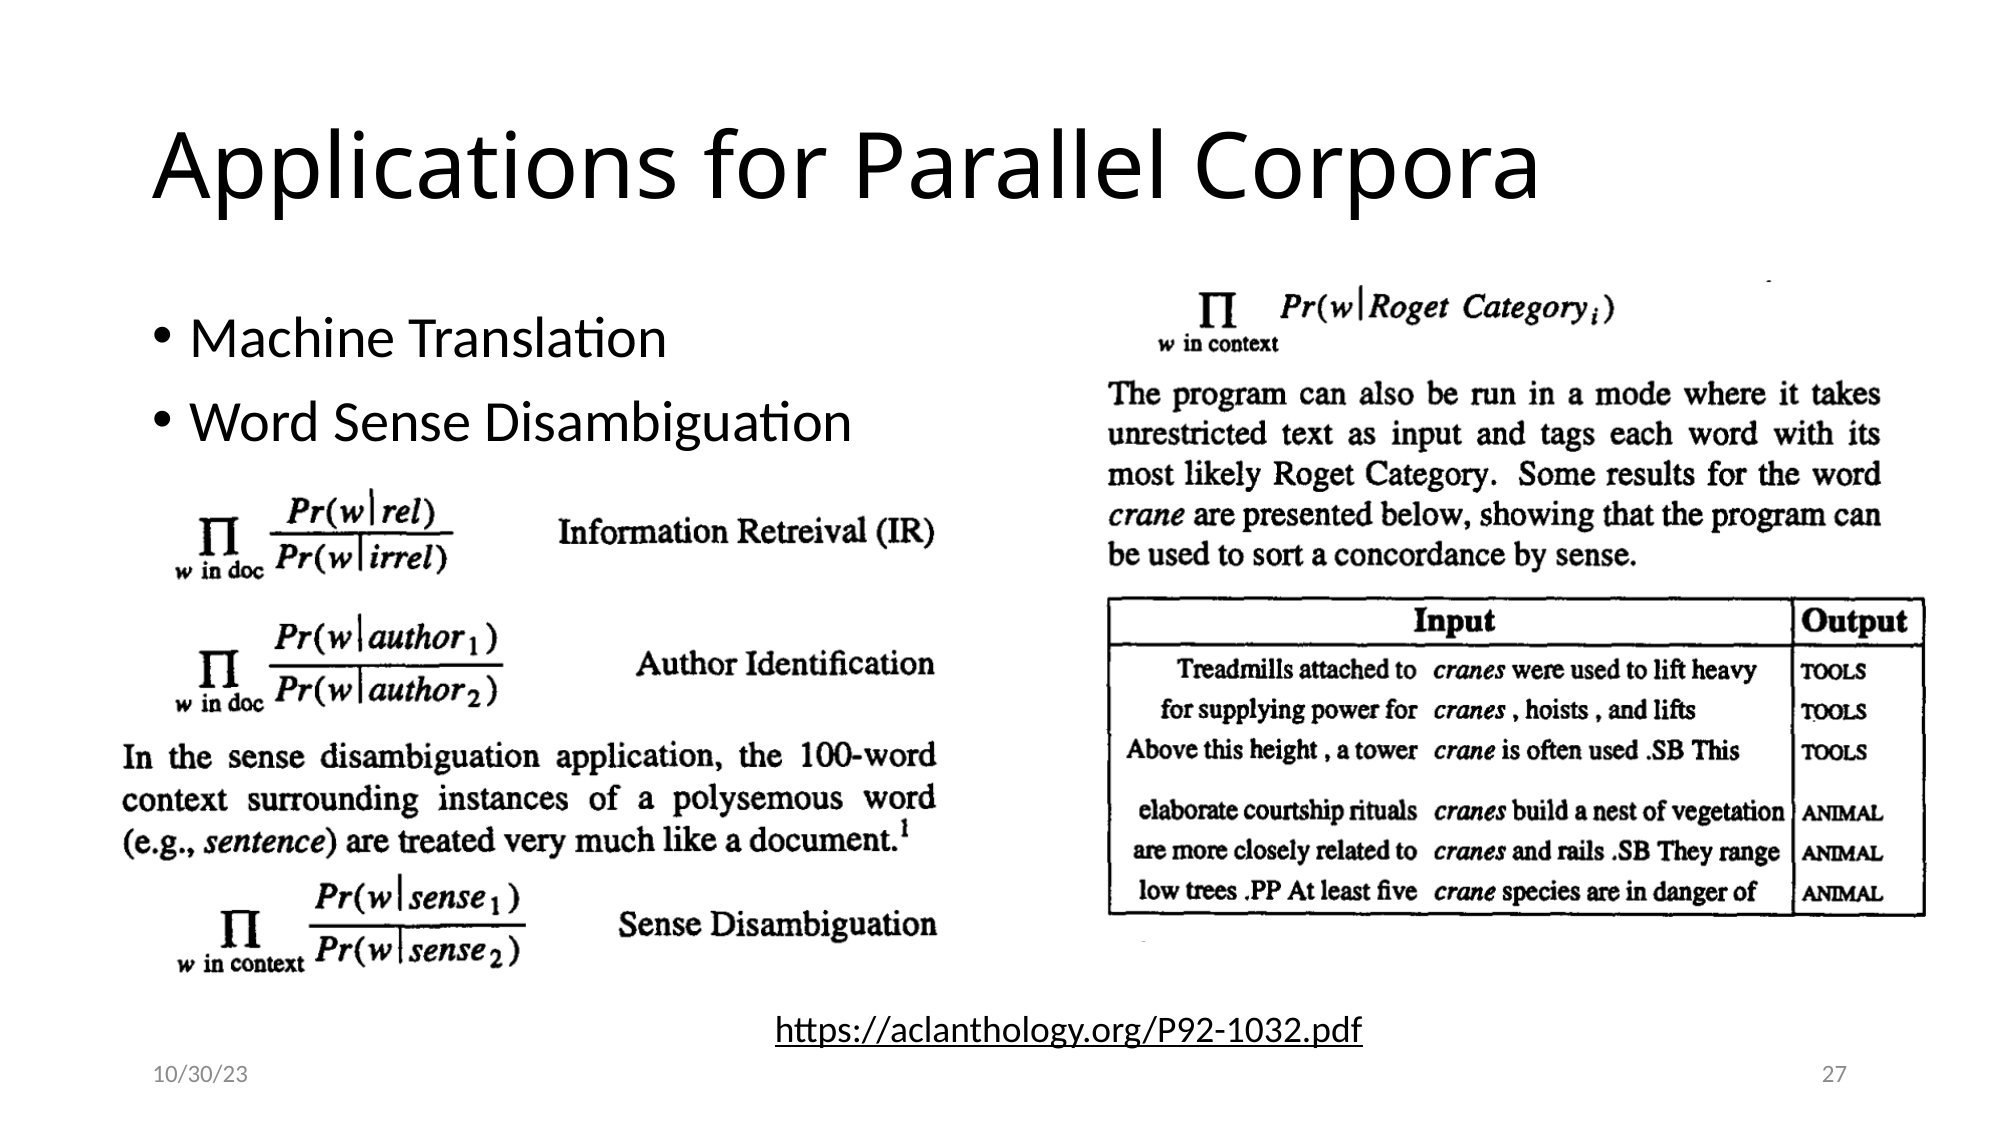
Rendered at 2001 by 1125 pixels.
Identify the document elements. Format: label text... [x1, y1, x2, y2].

picture [1048, 277, 1940, 942]
text_box https://aclanthology.org/P92-1032.pdf [760, 997, 1437, 1058]
title Applications for Parallel Corpora [137, 59, 1863, 278]
list Machine Translation Word Sense Disambiguation [137, 299, 988, 1014]
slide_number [137, 1042, 588, 1103]
slide_number 27 [1412, 1042, 1863, 1103]
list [61, 483, 974, 992]
